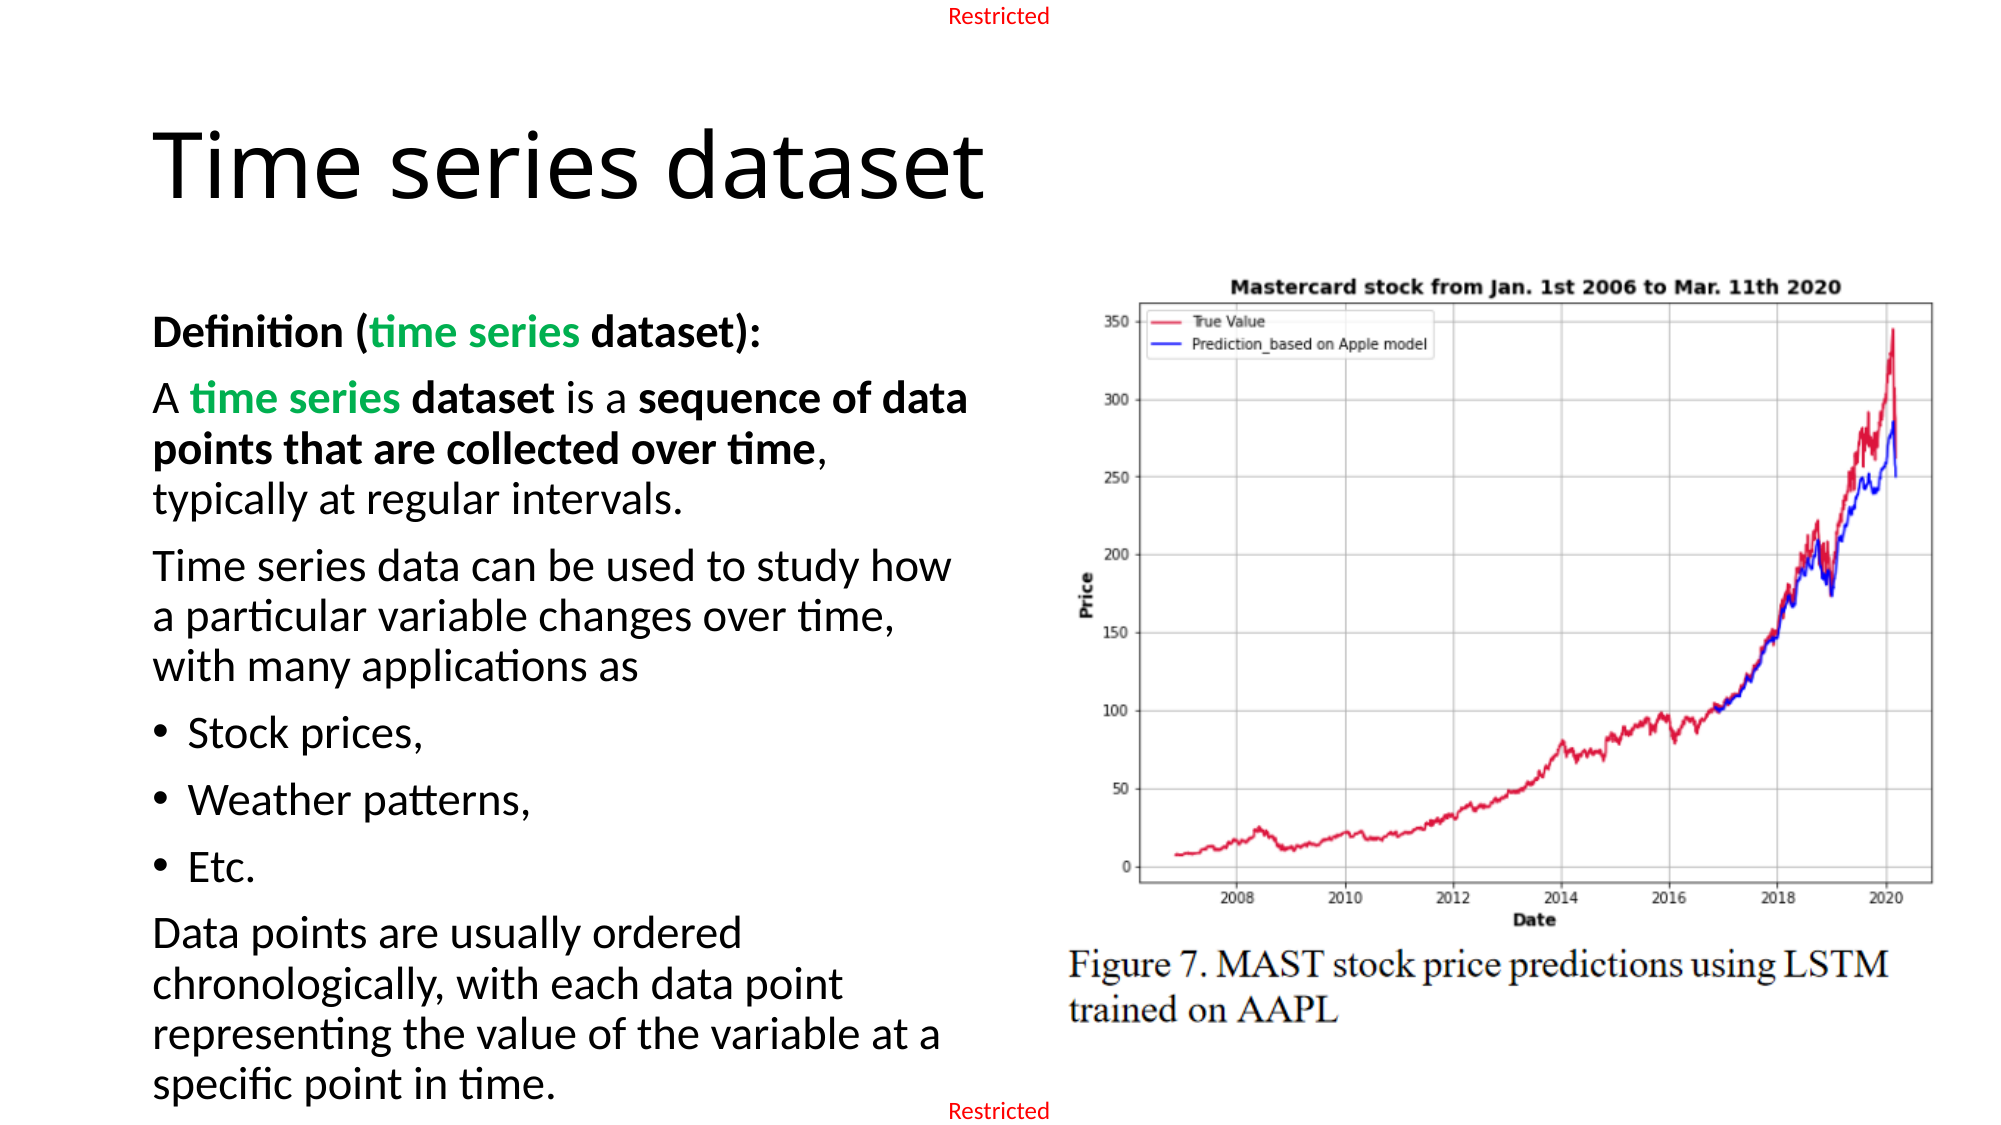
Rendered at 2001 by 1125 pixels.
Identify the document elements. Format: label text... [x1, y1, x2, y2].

picture [1045, 257, 1946, 1045]
list Definition (time series dataset): A time series dataset is a sequence of data points that are collected over time, typically at regular intervals. Time series data can be used to study how a particular variable changes over time, with many applications as Stock prices, Weather patterns, Etc. Data points are usually ordered chronologically, with each data point representing the value of the variable at a specific point in time. [137, 299, 988, 1125]
title Time series dataset [137, 59, 1863, 278]
